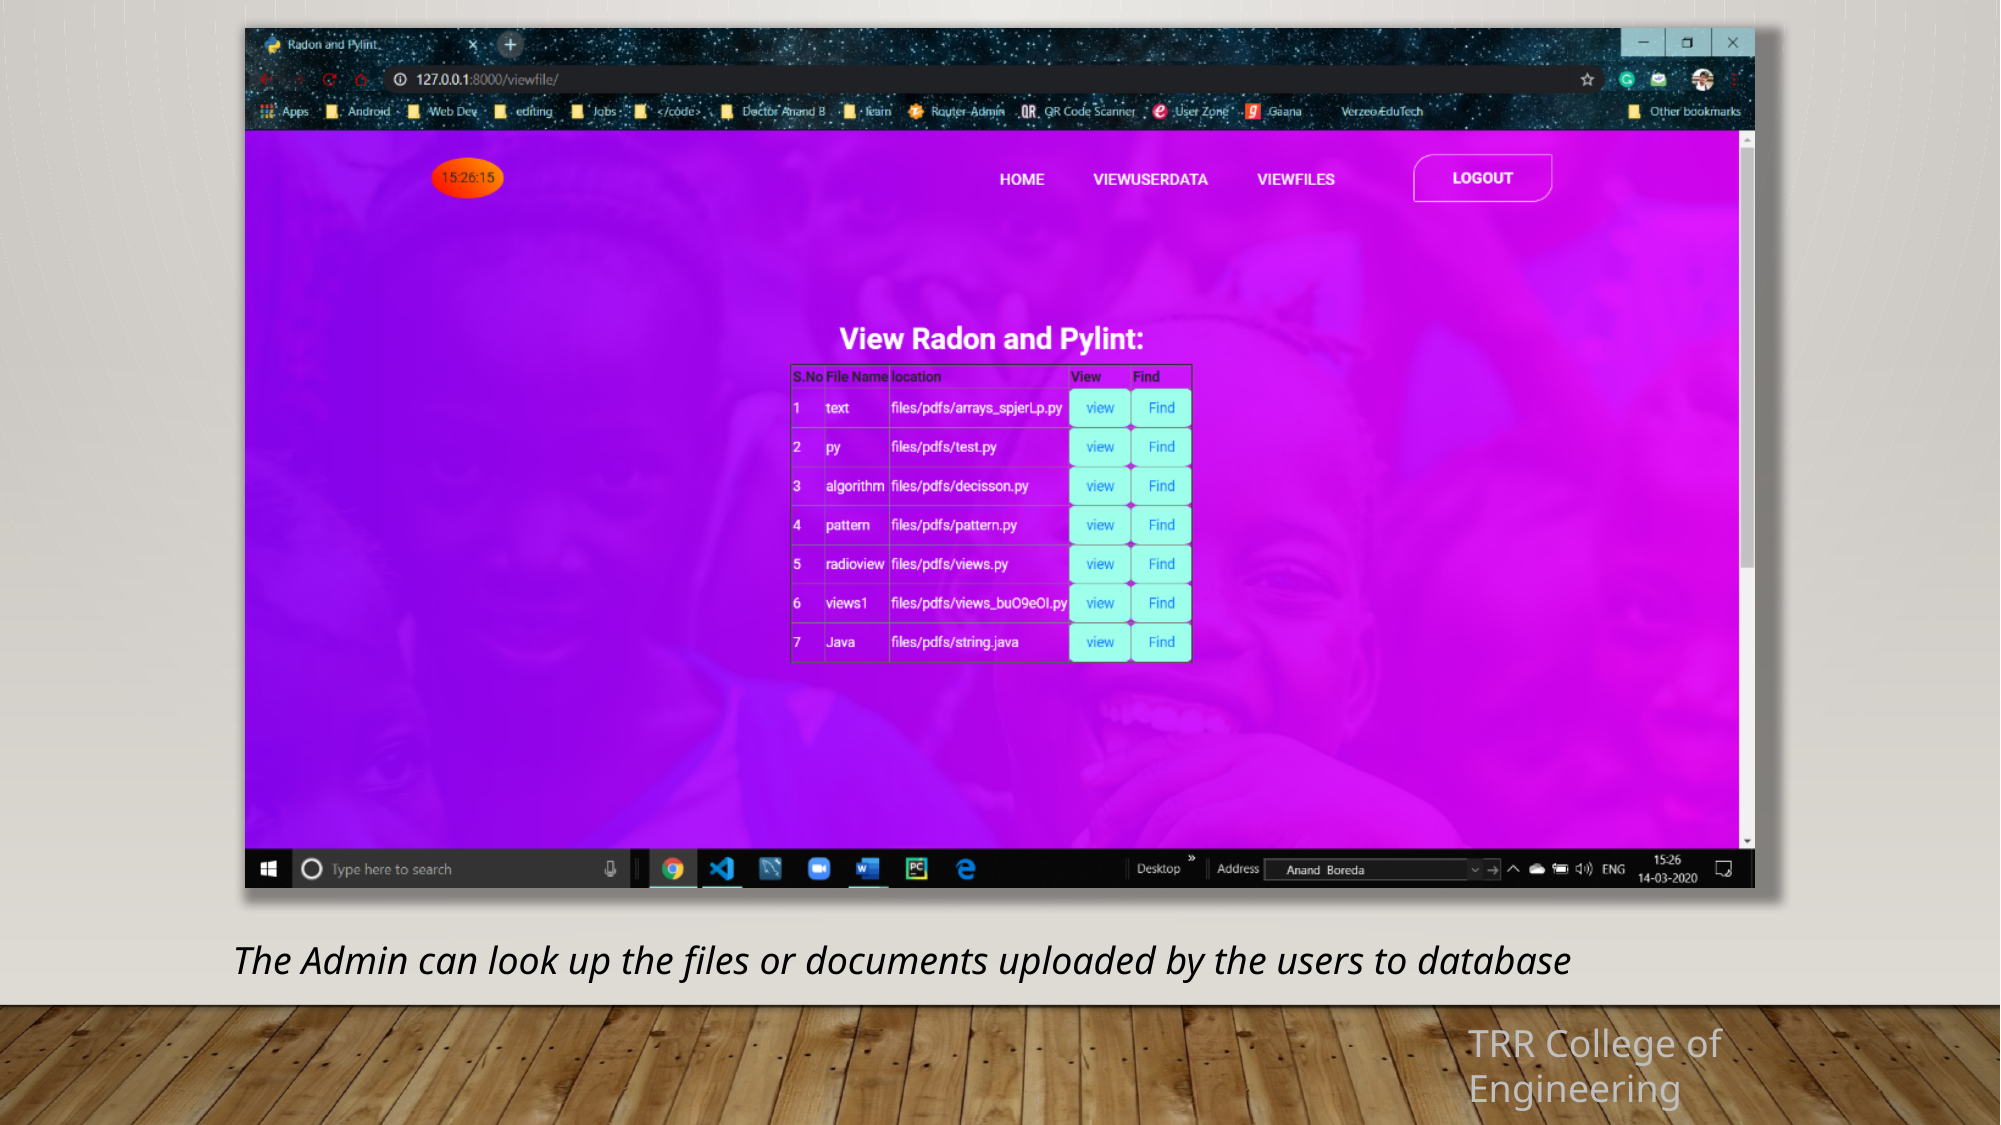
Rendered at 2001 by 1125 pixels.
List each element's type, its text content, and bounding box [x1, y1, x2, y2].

text_box The Admin can look up the files or documents uploaded by the users to database [218, 923, 1782, 990]
picture [0, 1005, 2000, 1125]
text_box TRR College of Engineering [1453, 1012, 1929, 1118]
picture [245, 28, 1755, 888]
